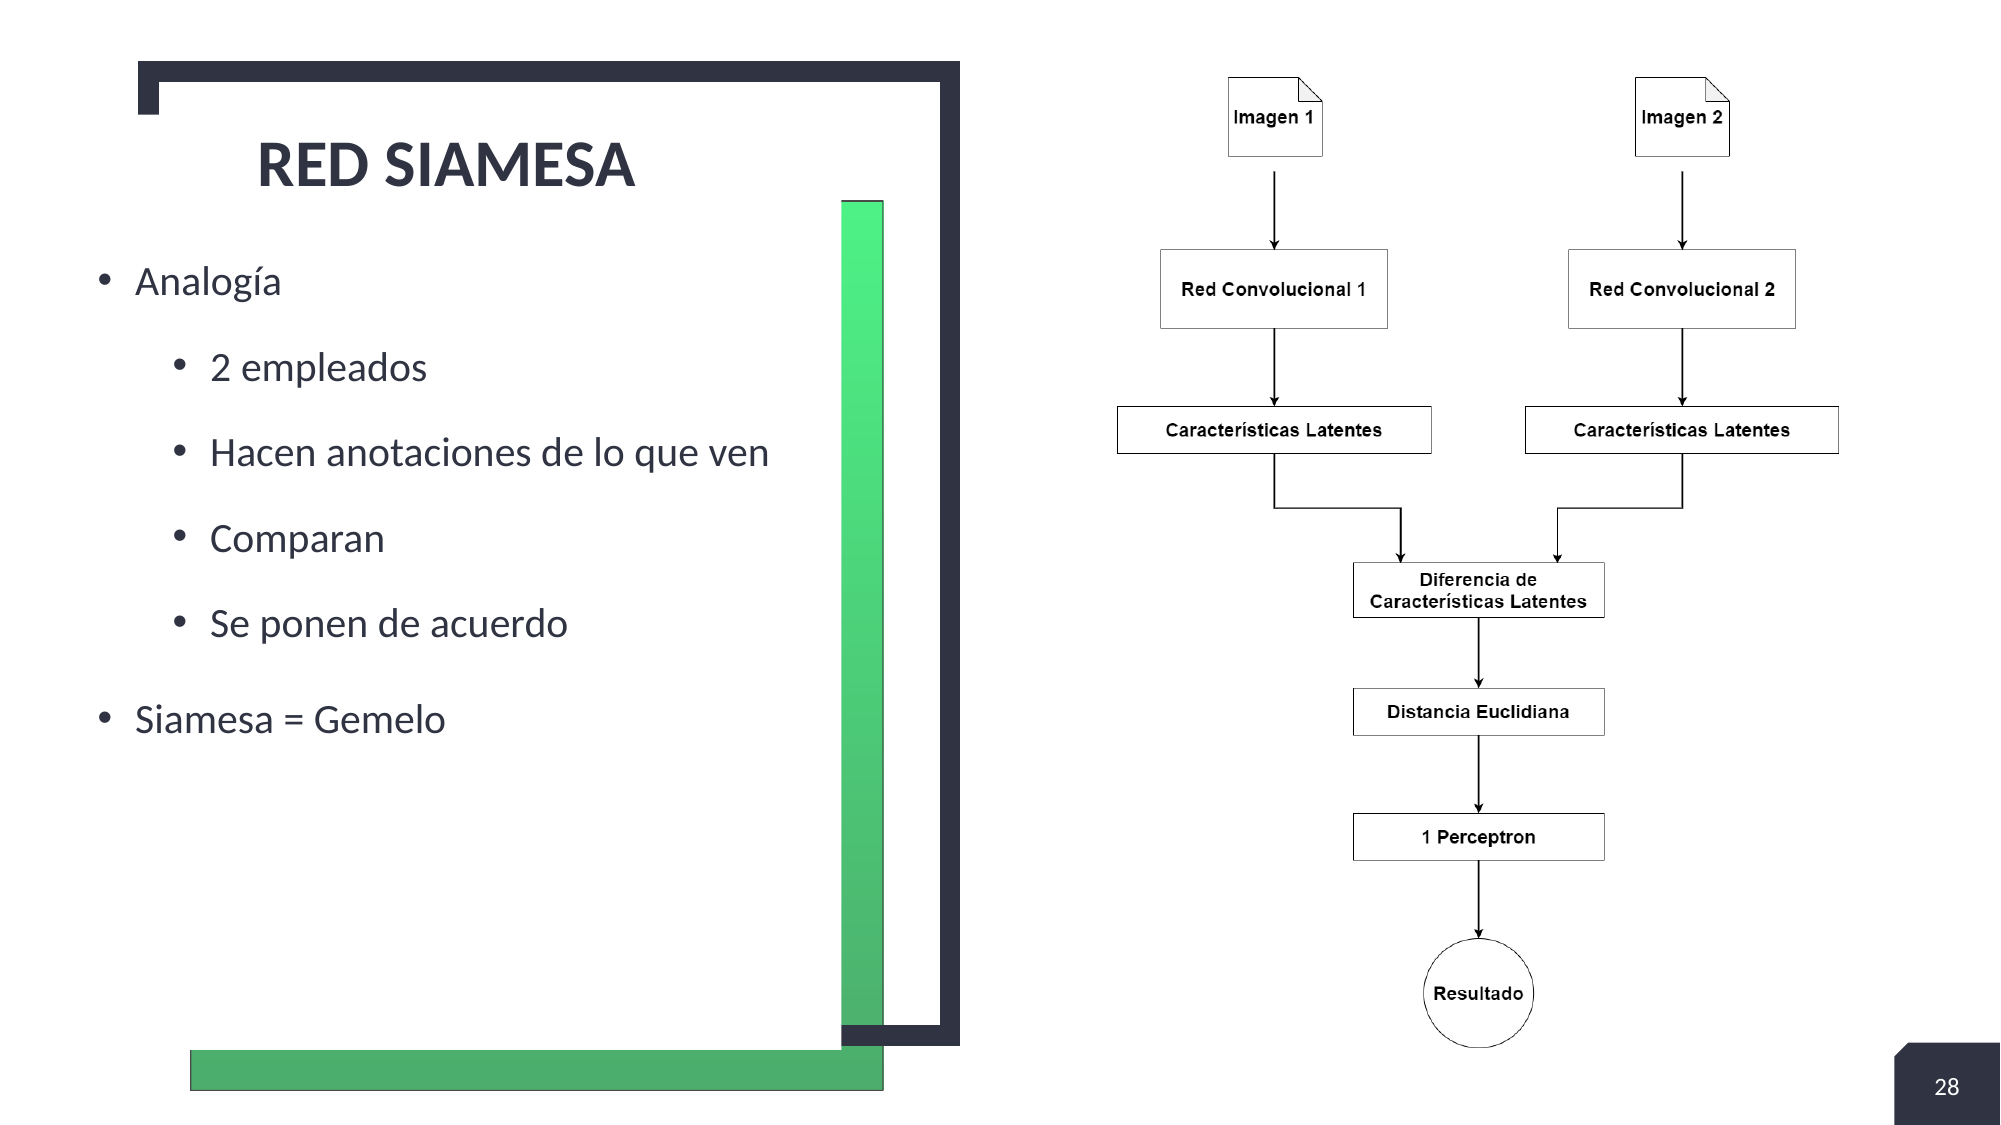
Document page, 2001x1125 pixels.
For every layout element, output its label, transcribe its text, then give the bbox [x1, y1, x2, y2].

title Red siamesa [100, 117, 794, 212]
list Analogía 2 empleados Hacen anotaciones de lo que ven Comparan Se ponen de acuerdo Siamesa = Gemelo [97, 221, 791, 961]
slide_number 28 [1894, 1052, 2000, 1119]
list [1117, 77, 1839, 1048]
